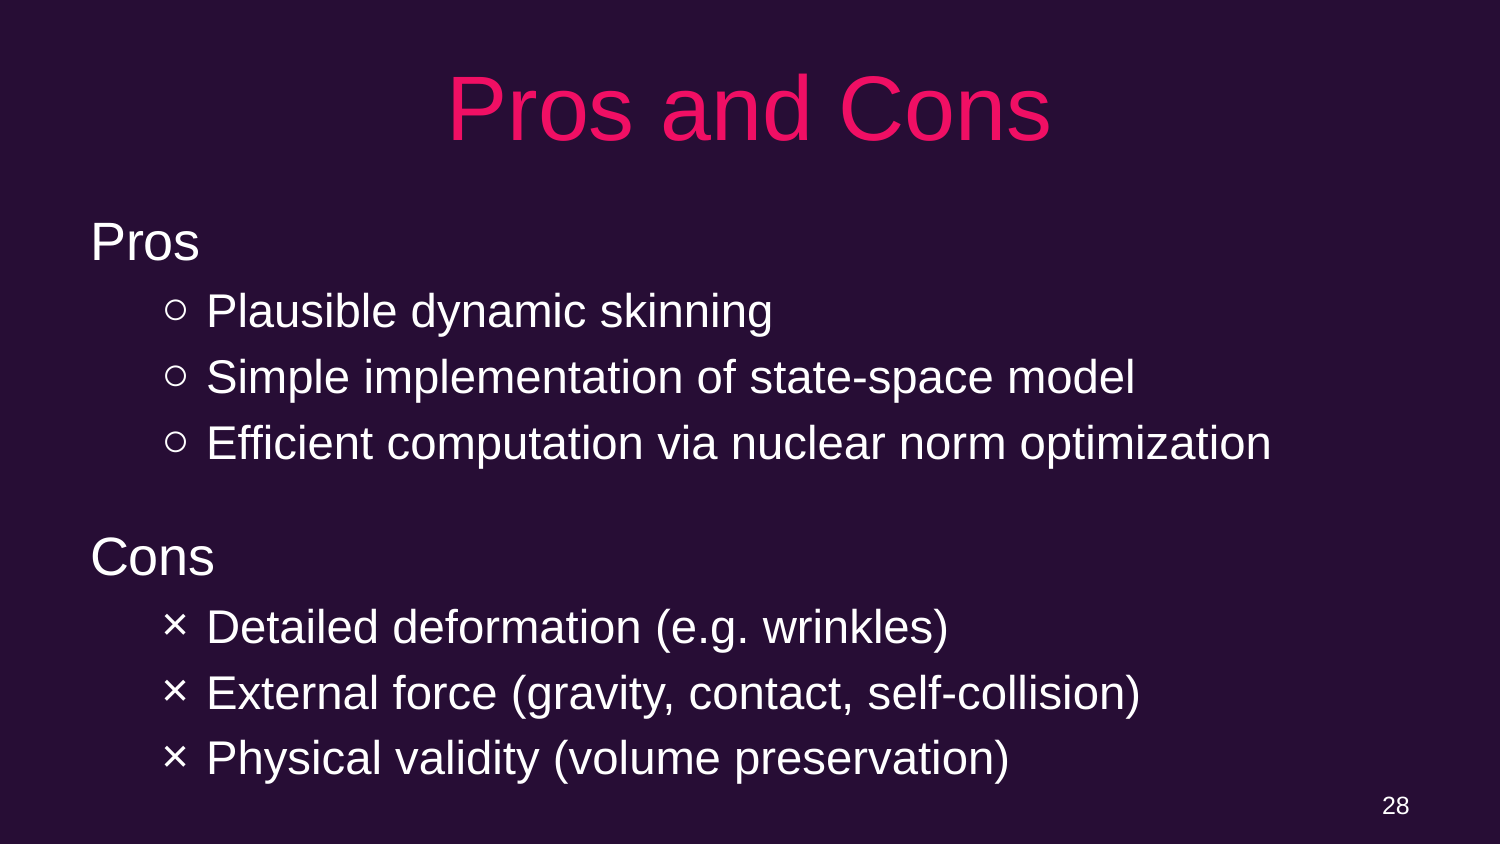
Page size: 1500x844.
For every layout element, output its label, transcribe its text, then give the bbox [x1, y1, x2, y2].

list Pros Plausible dynamic skinning Simple implementation of state-space model Efficient computation via nuclear norm optimization Cons Detailed deformation (e.g. wrinkles) External force (gravity, contact, self-collision) Physical validity (volume preservation) [75, 198, 1425, 798]
slide_number 28 [1074, 782, 1425, 828]
title Pros and Cons [75, 33, 1425, 175]
